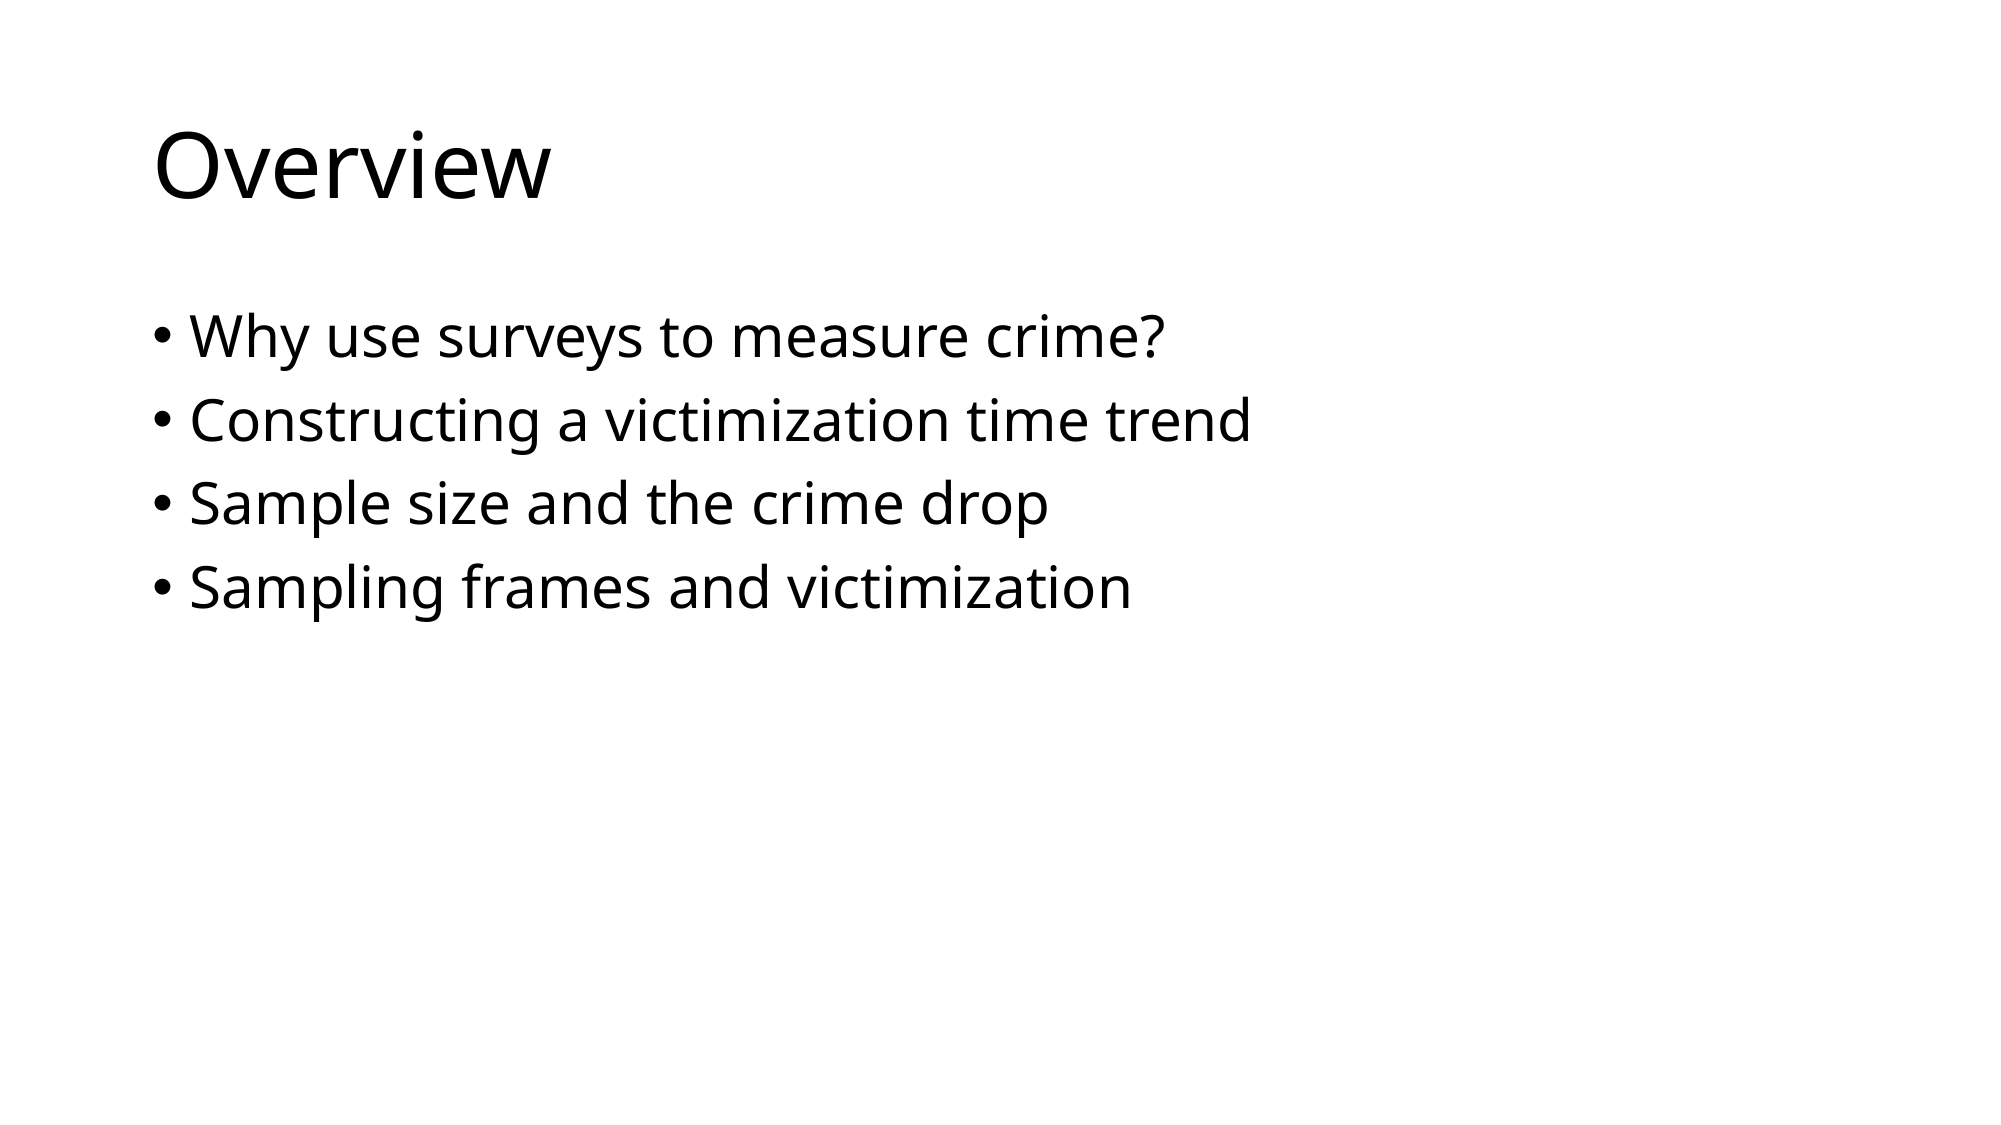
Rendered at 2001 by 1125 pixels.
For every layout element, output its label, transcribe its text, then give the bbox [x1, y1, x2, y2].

title Overview [137, 59, 1863, 278]
list Why use surveys to measure crime? Constructing a victimization time trend Sample size and the crime drop Sampling frames and victimization [137, 299, 1413, 1014]
